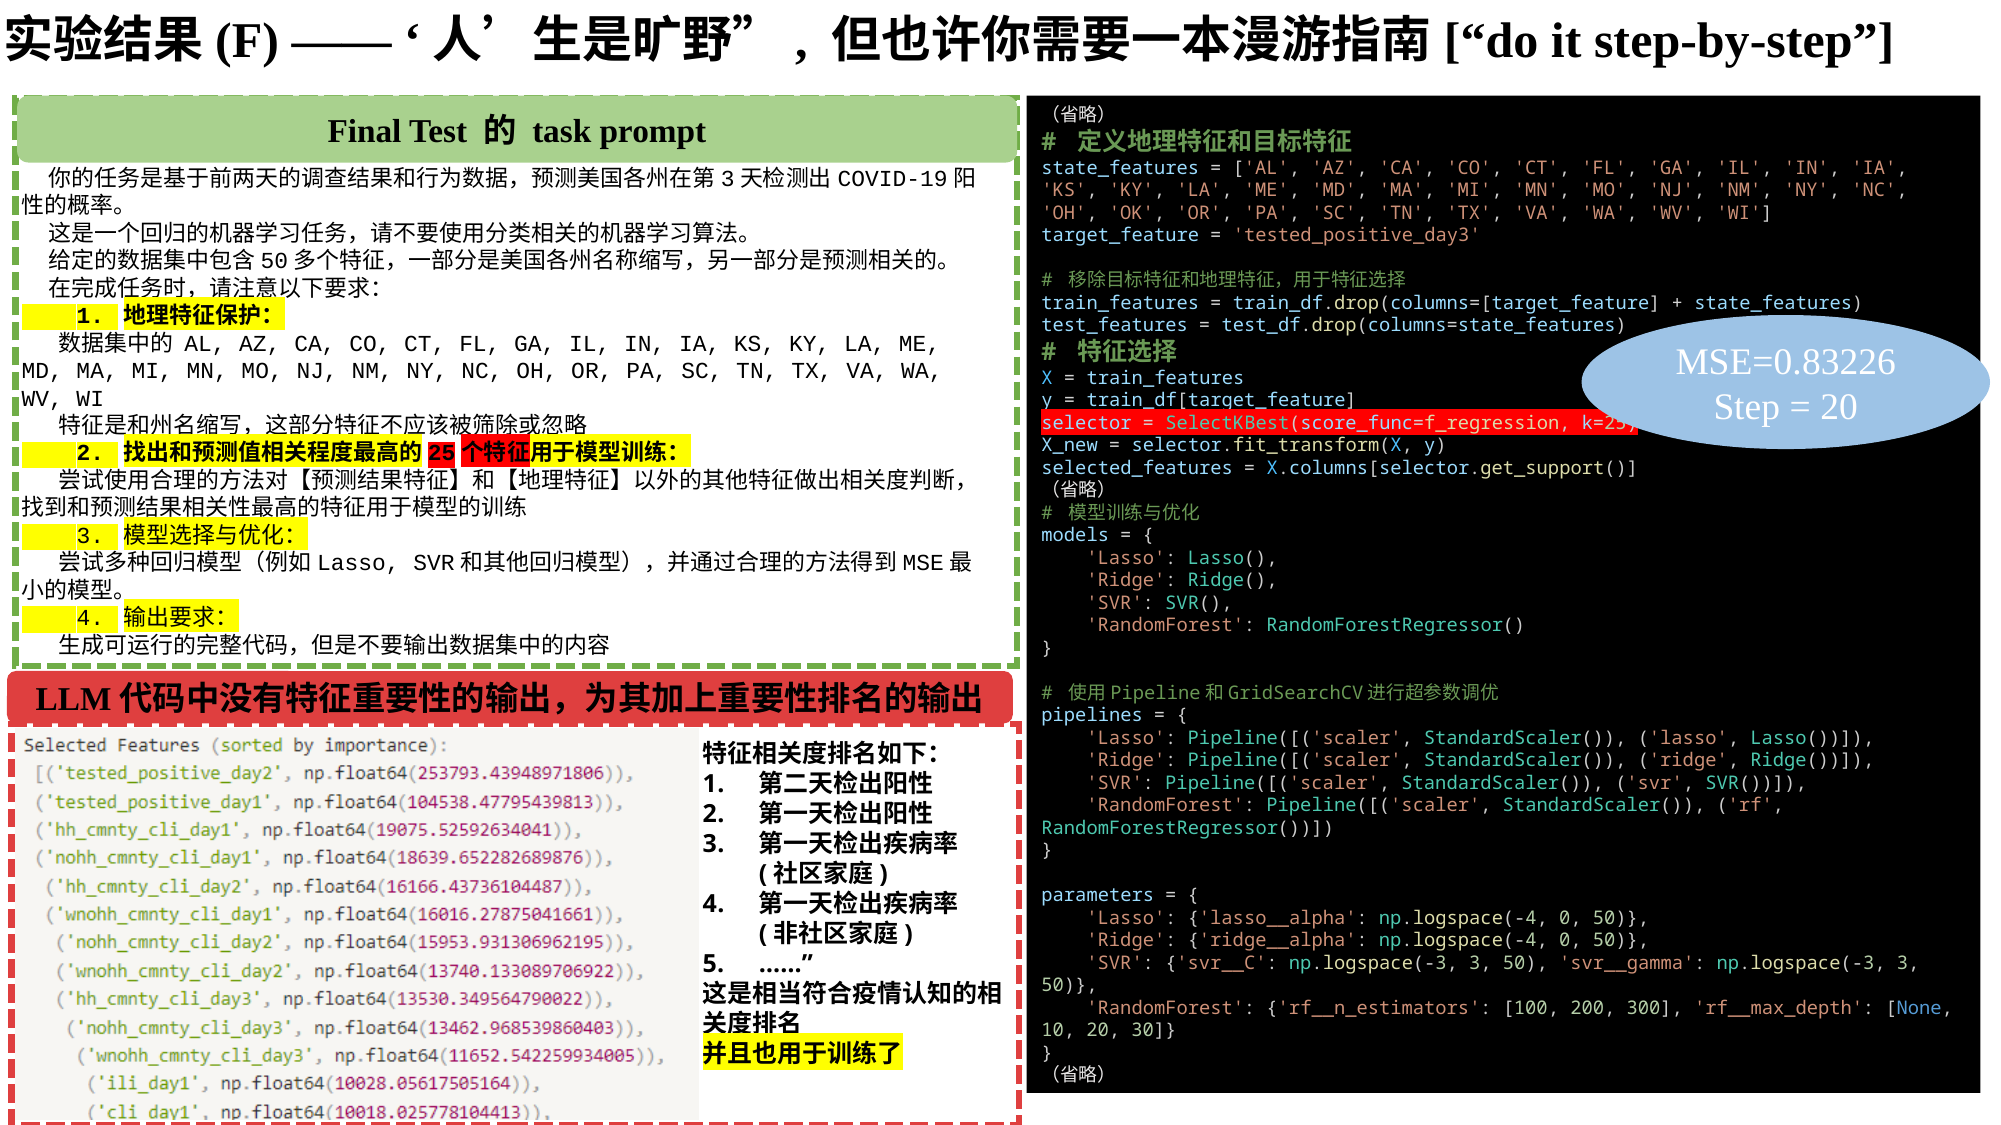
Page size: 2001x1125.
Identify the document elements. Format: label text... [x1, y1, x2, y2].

text_box （省略） # 定义地理特征和目标特征 state_features = ['AL', 'AZ', 'CA', 'CO', 'CT', 'FL', 'GA', 'IL', 'IN', 'IA', 'KS', 'KY', 'LA', 'ME', 'MD', 'MA', 'MI', 'MN', 'MO', 'NJ', 'NM', 'NY', 'NC', 'OH', 'OK', 'OR', 'PA', 'SC', 'TN', 'TX', 'VA', 'WA', 'WV', 'WI'] target_feature = 'tested_positive_day3' # 移除目标特征和地理特征，用于特征选择 train_features = train_df.drop(columns=[target_feature] + state_features) test_features = test_df.drop(columns=state_features) # 特征选择 X = train_features y = train_df[target_feature] selector = SelectKBest(score_func=f_regression, k=25) X_new = selector.fit_transform(X, y) selected_features = X.columns[selector.get_support()] （省略） # 模型训练与优化 models = { 'Lasso': Lasso(), 'Ridge': Ridge(), 'SVR': SVR(), 'RandomForest': RandomForestRegressor() } # 使用Pipeline和GridSearchCV进行超参数调优 pipelines = { 'Lasso': Pipeline([('scaler', StandardScaler()), ('lasso', Lasso())]), 'Ridge': Pipeline([('scaler', StandardScaler()), ('ridge', Ridge())]), 'SVR': Pipeline([('scaler', StandardScaler()), ('svr', SVR())]), 'RandomForest': Pipeline([('scaler', StandardScaler()), ('rf', RandomForestRegressor())]) } parameters = { 'Lasso': {'lasso__alpha': np.logspace(-4, 0, 50)}, 'Ridge': {'ridge__alpha': np.logspace(-4, 0, 50)}, 'SVR': {'svr__C': np.logspace(-3, 3, 50), 'svr__gamma': np.logspace(-3, 3, 50)}, 'RandomForest': {'rf__n_estimators': [100, 200, 300], 'rf__max_depth': [None, 10, 20, 30]} } （省略） [1026, 95, 1981, 1093]
text_box [15, 97, 19, 156]
text_box [11, 723, 1020, 1125]
text_box Final Test 的 task prompt [16, 94, 1019, 164]
text_box 特征相关度排名如下： 第二天检出阳性 第一天检出阳性 第一天检出疾病率(社区家庭) 第一天检出疾病率(非社区家庭) ……” 这是相当符合疫情认知的相关度排名 并且也用于训练了 [687, 730, 1018, 1125]
text_box MSE=0.83226 Step = 20 [1580, 313, 1992, 451]
text_box LLM代码中没有特征重要性的输出，为其加上重要性排名的输出 [5, 669, 1014, 725]
text_box 你的任务是基于前两天的调查结果和行为数据，预测美国各州在第3天检测出COVID-19阳性的概率。 这是一个回归的机器学习任务，请不要使用分类相关的机器学习算法。 给定的数据集中包含50多个特征，一部分是美国各州名称缩写，另一部分是预测相关的。 在完成任务时，请注意以下要求： 1. 地理特征保护： 数据集中的 AL, AZ, CA, CO, CT, FL, GA, IL, IN, IA, KS, KY, LA, ME, MD, MA, MI, MN, MO, NJ, NM, NY, NC, OH, OR, PA, SC, TN, TX, VA, WA, WV, WI 特征是和州名缩写，这部分特征不应该被筛除或忽略 2. 找出和预测值相关程度最高的25个特征用于模型训练： 尝试使用合理的方法对【预测结果特征】和【地理特征】以外的其他特征做出相关度判断，找到和预测结果相关性最高的特征用于模型的训练 3. 模型选择与优化： 尝试多种回归模型（例如Lasso, SVR和其他回归模型），并通过合理的方法得到MSE最小的模型。 4. 输出要求： 生成可运行的完整代码，但是不要输出数据集中的内容 [6, 156, 1009, 666]
text_box [1003, 157, 1018, 667]
text_box 实验结果(F) —— ‘人’生是旷野”, 但也许你需要一本漫游指南[“do it step-by-step”] [0, 0, 2000, 75]
picture [15, 728, 699, 1120]
